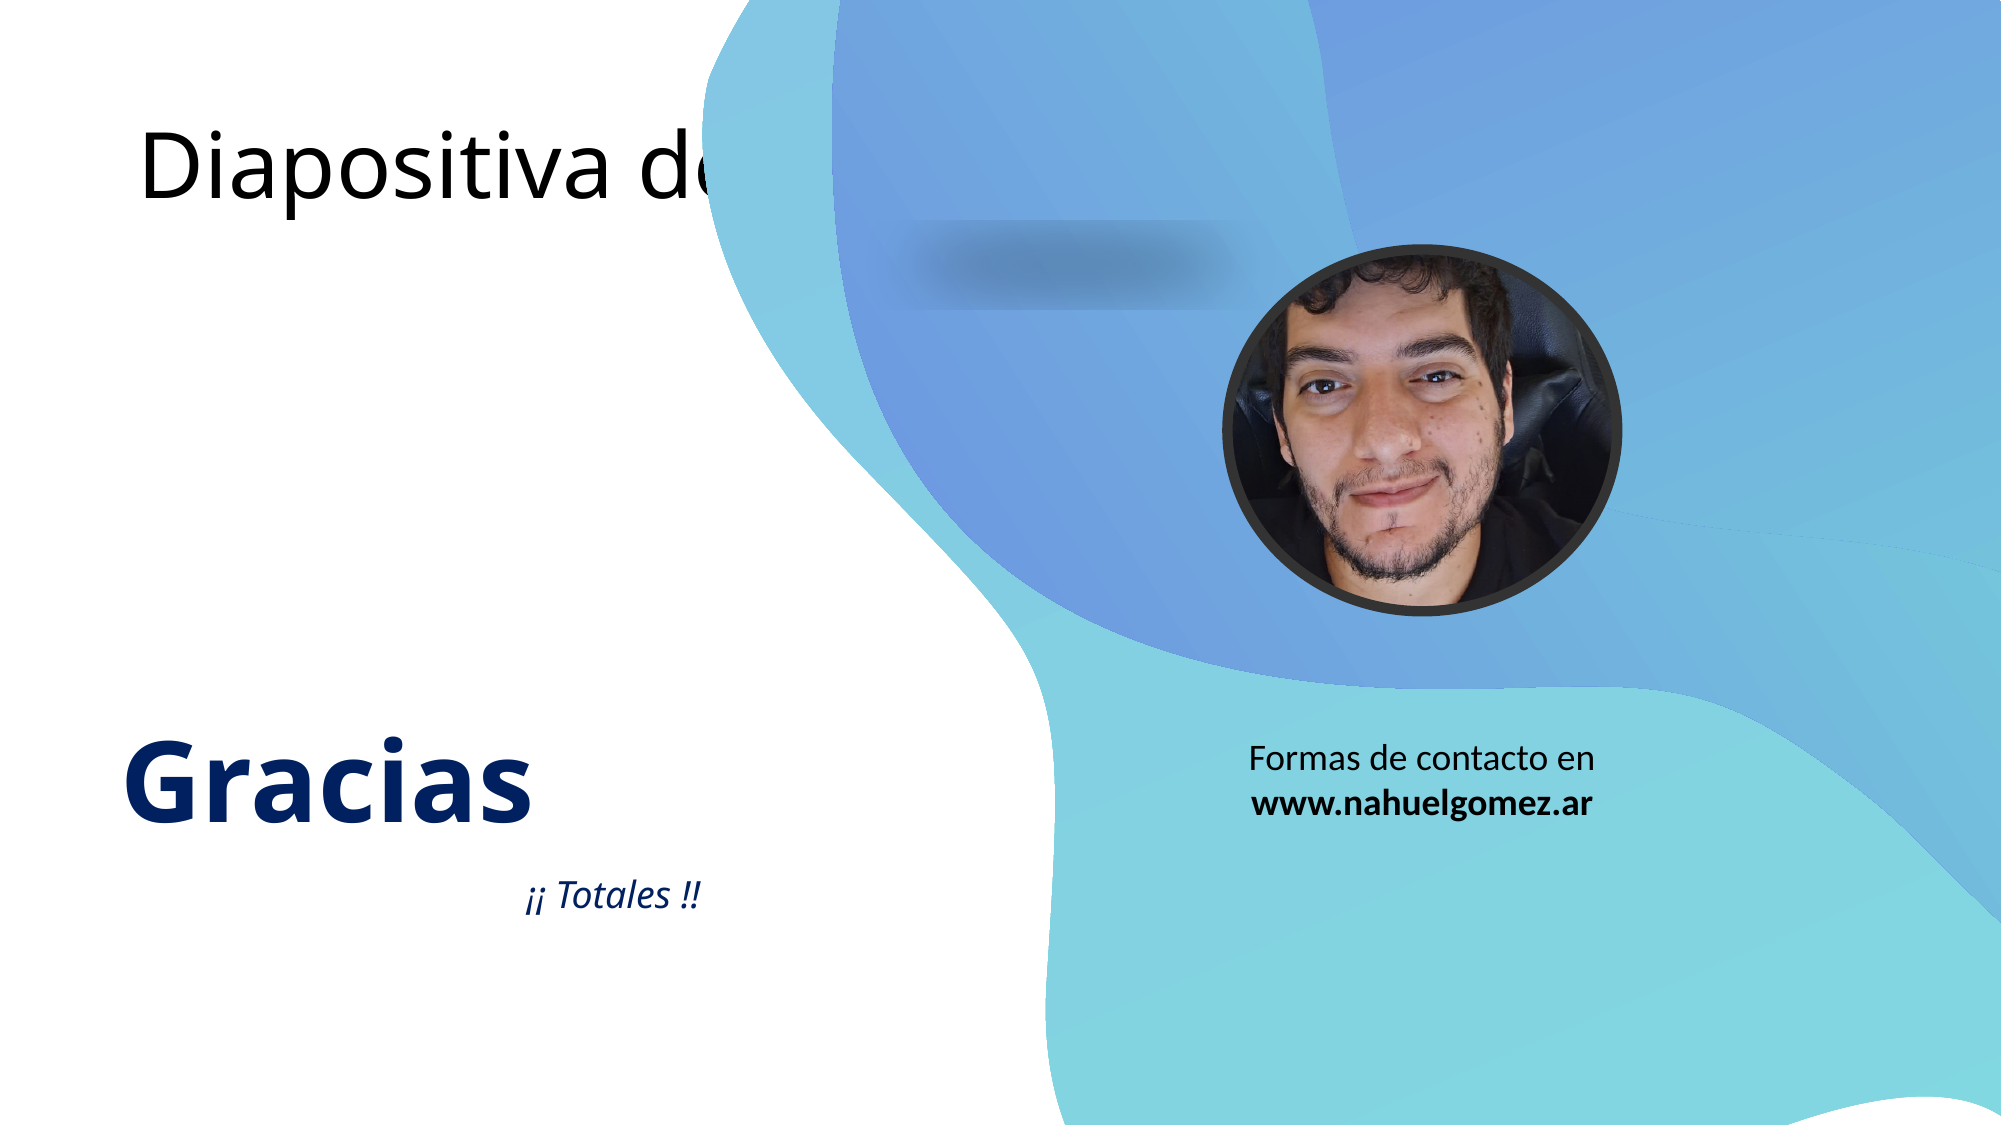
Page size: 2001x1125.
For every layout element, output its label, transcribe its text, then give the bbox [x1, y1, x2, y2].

title Diapositiva de recursos humanos 10 [137, 59, 732, 278]
text_box Gracias [120, 710, 763, 846]
text_box ¡¡ Totales !! [120, 870, 701, 916]
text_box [763, 0, 2000, 1125]
picture [1227, 249, 1618, 612]
